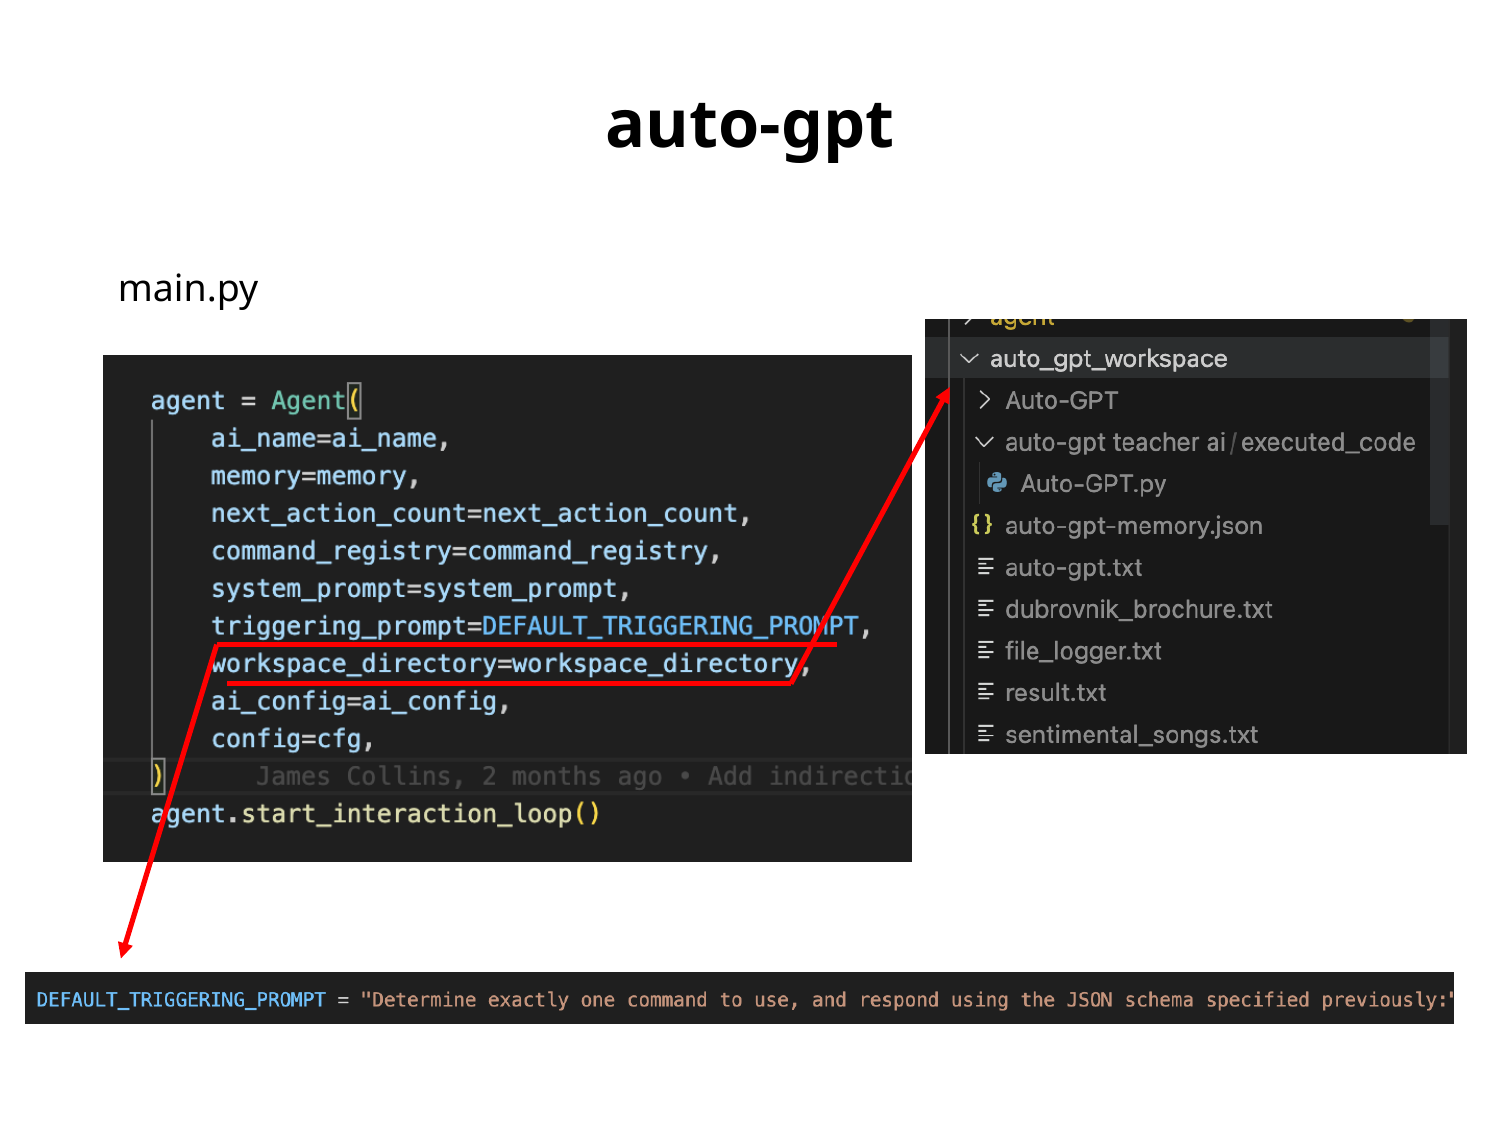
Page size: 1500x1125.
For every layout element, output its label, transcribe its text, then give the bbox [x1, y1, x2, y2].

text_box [120, 644, 217, 959]
text_box main.py [103, 211, 853, 317]
picture [925, 319, 1467, 754]
picture [25, 972, 1454, 1024]
title auto-gpt [103, 59, 1397, 193]
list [103, 355, 912, 862]
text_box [790, 387, 950, 684]
